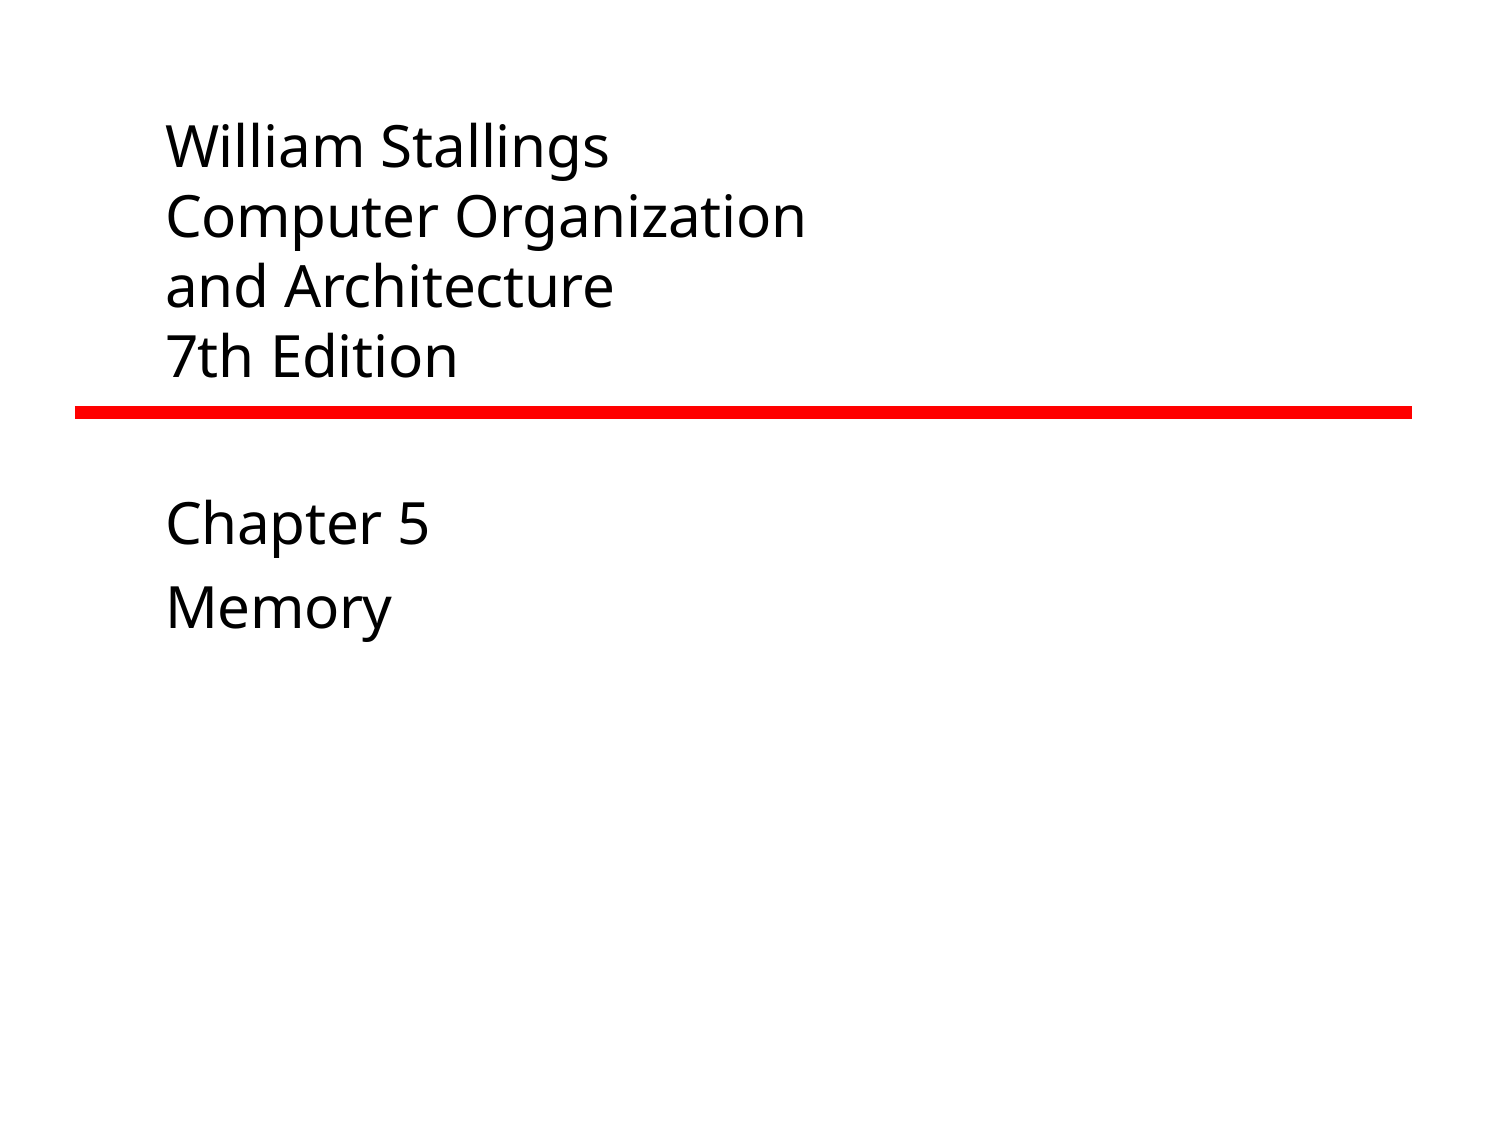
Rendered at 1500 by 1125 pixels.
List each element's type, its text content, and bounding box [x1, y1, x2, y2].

text_box William Stallings Computer Organization and Architecture 7th Edition Chapter 5 Memory [162, 106, 902, 641]
